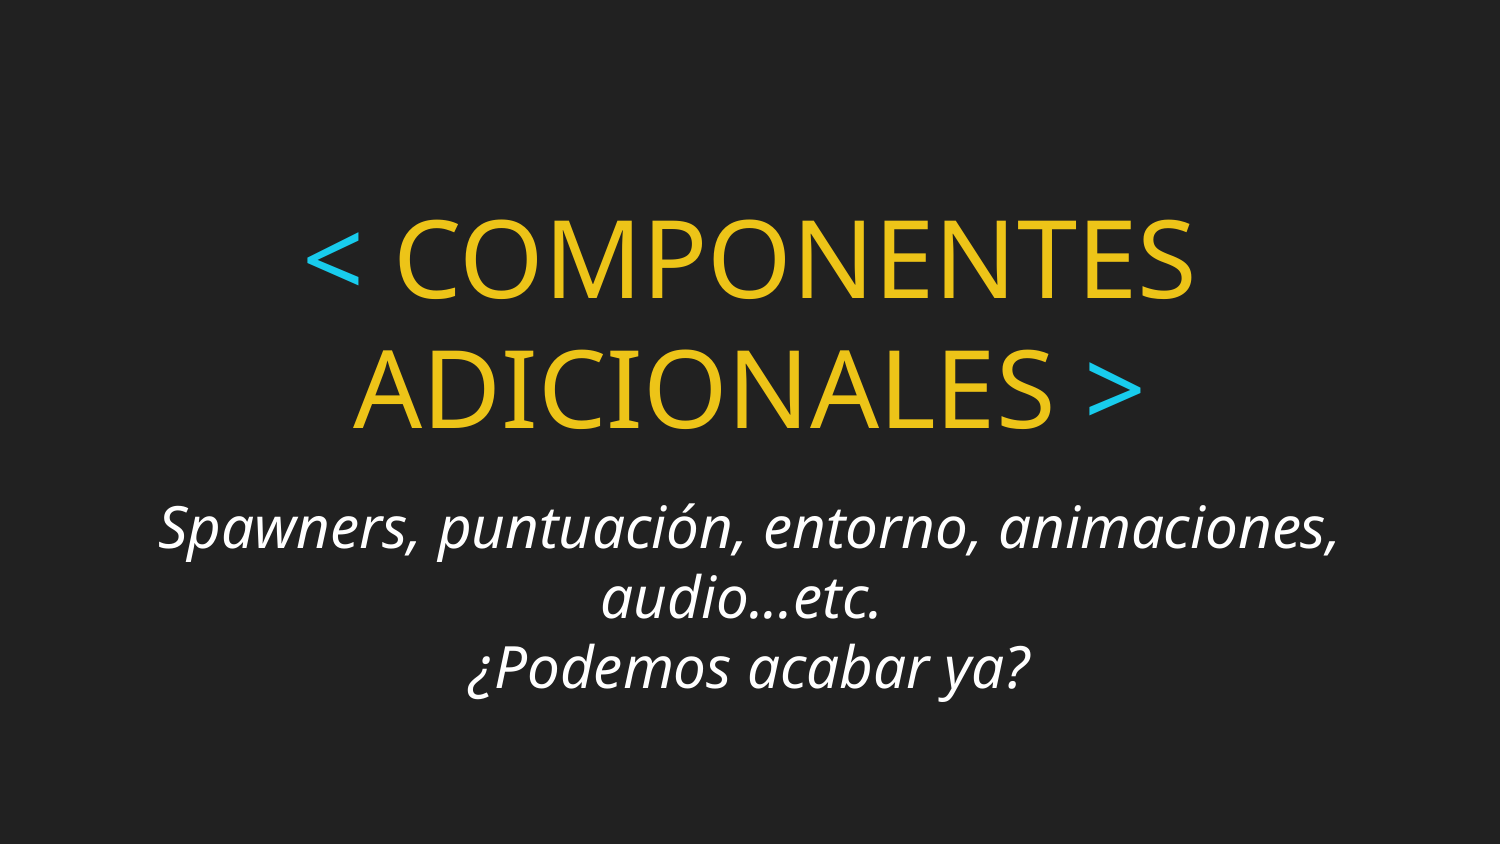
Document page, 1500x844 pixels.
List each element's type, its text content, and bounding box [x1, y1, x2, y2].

title < COMPONENTES ADICIONALES > [51, 287, 1449, 465]
subtitle Spawners, puntuación, entorno, animaciones, audio...etc. ¿Podemos acabar ya? [51, 474, 1449, 605]
